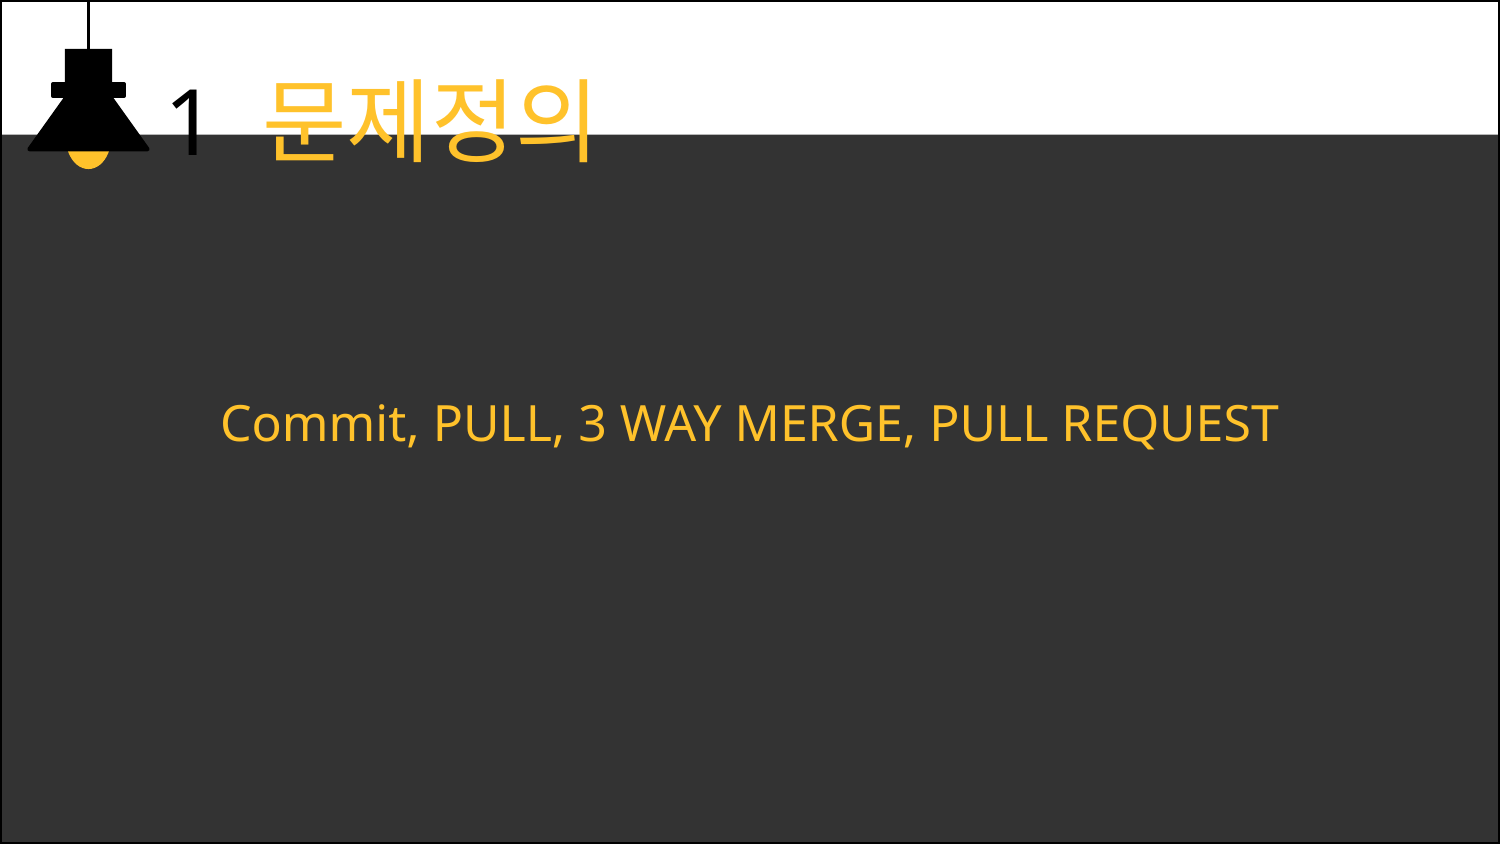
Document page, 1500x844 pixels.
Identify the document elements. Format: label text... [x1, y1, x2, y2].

text_box [0, 0, 1500, 844]
text_box 1 문제정의 [149, 56, 1150, 181]
text_box Commit, PULL, 3 WAY MERGE, PULL REQUEST [205, 383, 1295, 459]
